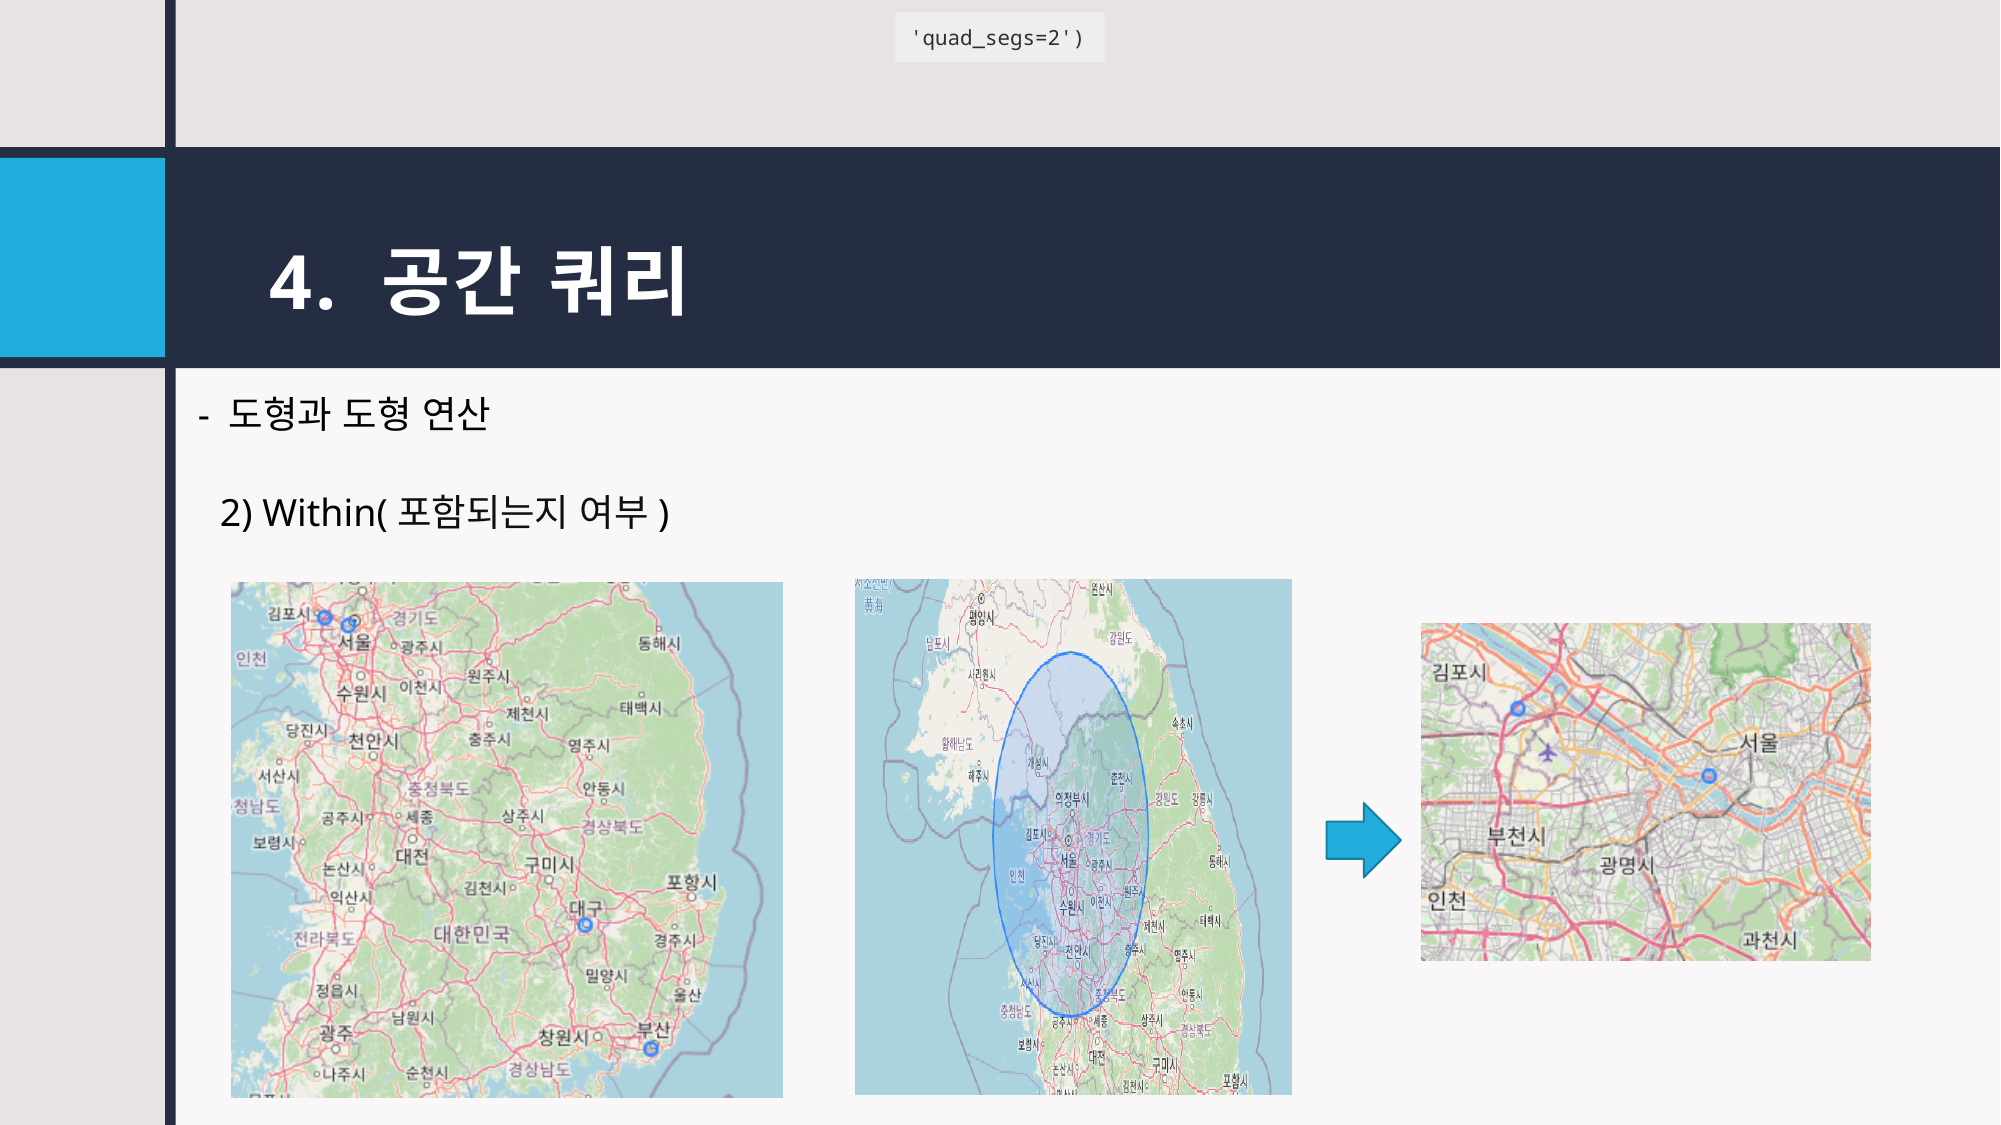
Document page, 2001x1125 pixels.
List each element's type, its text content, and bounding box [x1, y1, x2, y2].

text_box [164, 0, 177, 1125]
text_box [0, 358, 164, 369]
text_box [0, 157, 164, 358]
text_box [0, 369, 164, 1125]
title 4. 공간 쿼리 [251, 171, 1895, 338]
text_box [1325, 802, 1402, 879]
picture [231, 582, 783, 1098]
text_box - 도형과 도형 연산 [183, 338, 1928, 444]
picture [1421, 622, 1871, 961]
text_box 'quad_segs=2') [895, 12, 1105, 63]
text_box [177, 369, 2000, 1125]
text_box [177, 146, 2000, 369]
picture [854, 579, 1292, 1095]
text_box [177, 0, 2000, 146]
text_box [0, 0, 164, 146]
text_box [0, 146, 164, 157]
text_box 2) Within(포함되는지 여부) [205, 482, 1917, 542]
